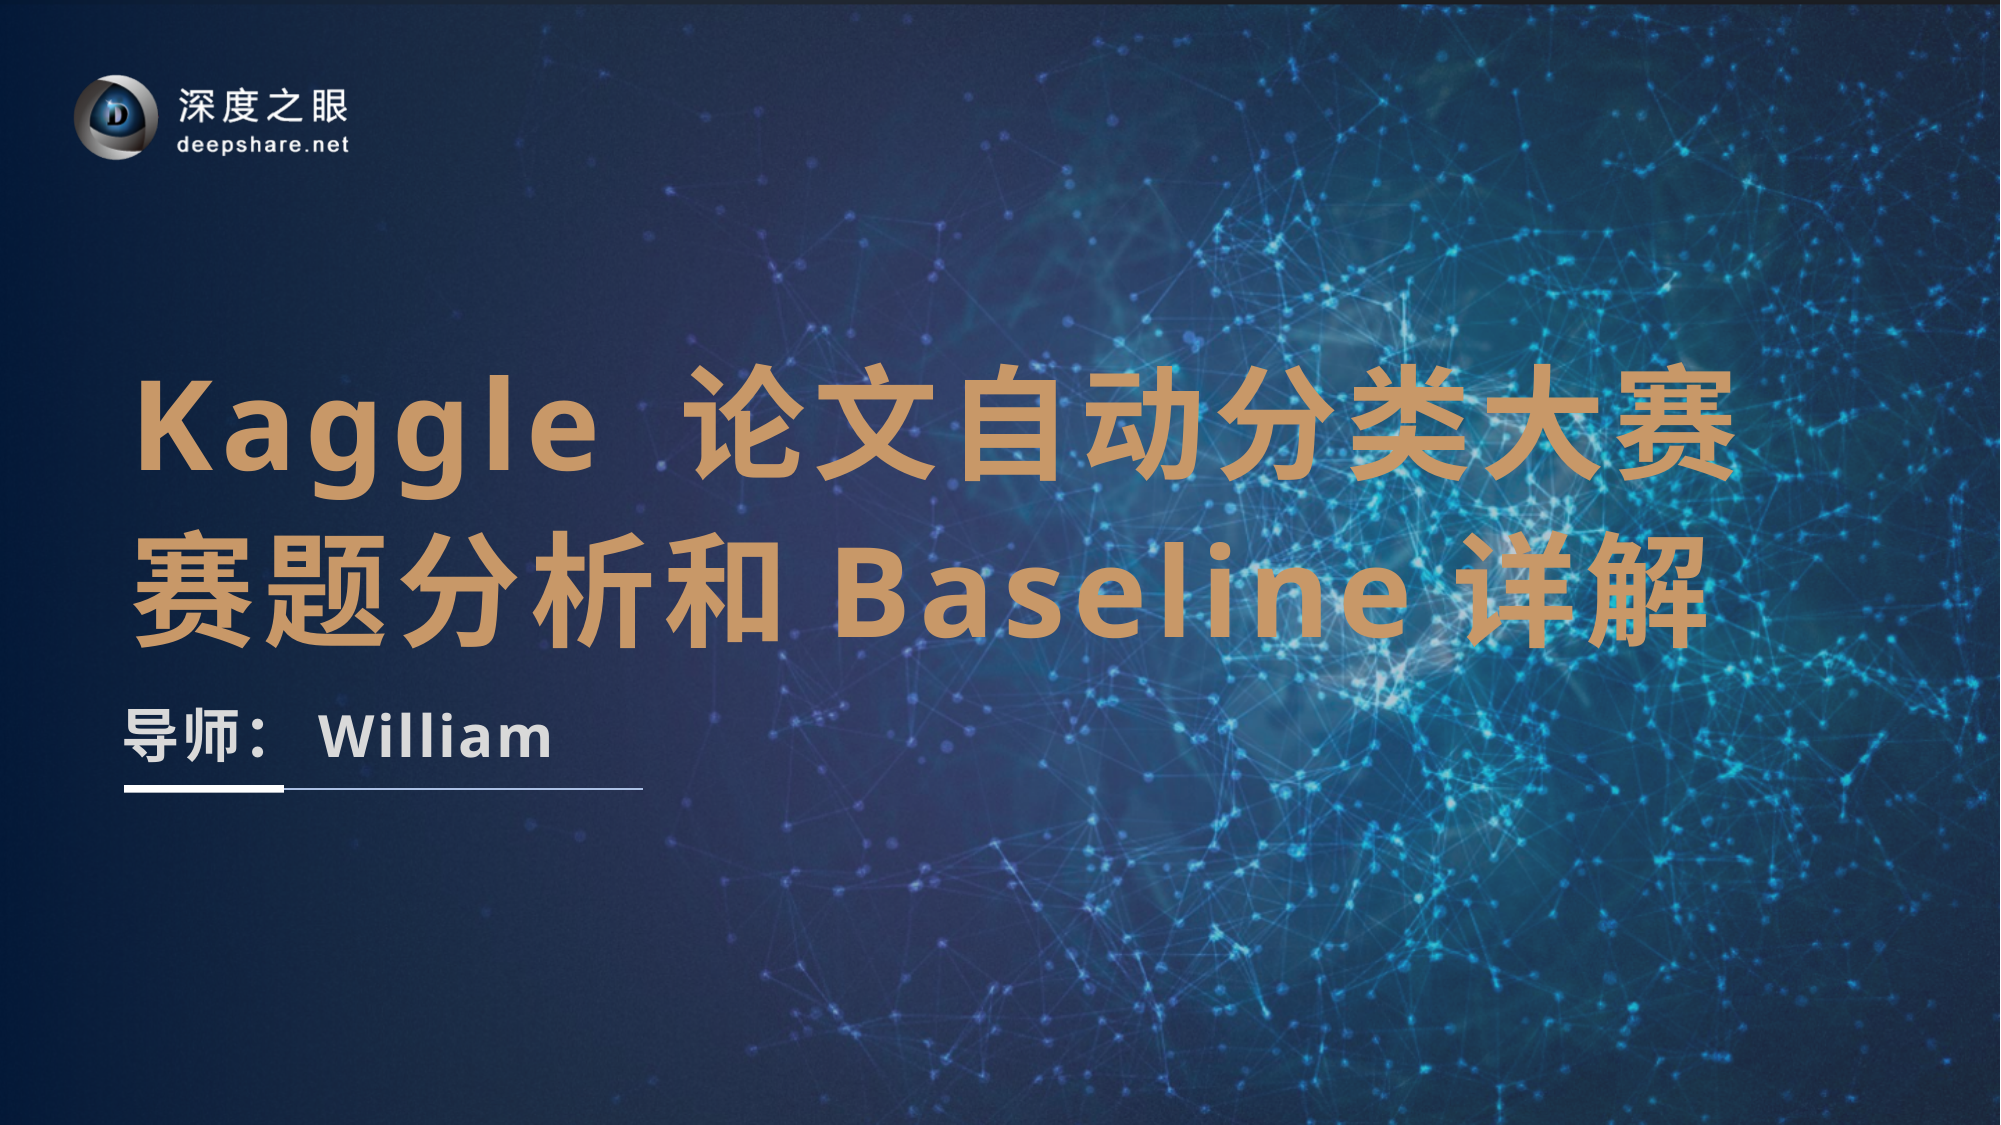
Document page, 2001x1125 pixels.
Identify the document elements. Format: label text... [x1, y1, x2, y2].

title Kaggle 论文自动分类大赛 赛题分析和Baseline详解 [115, 338, 1885, 674]
picture [54, 55, 355, 181]
